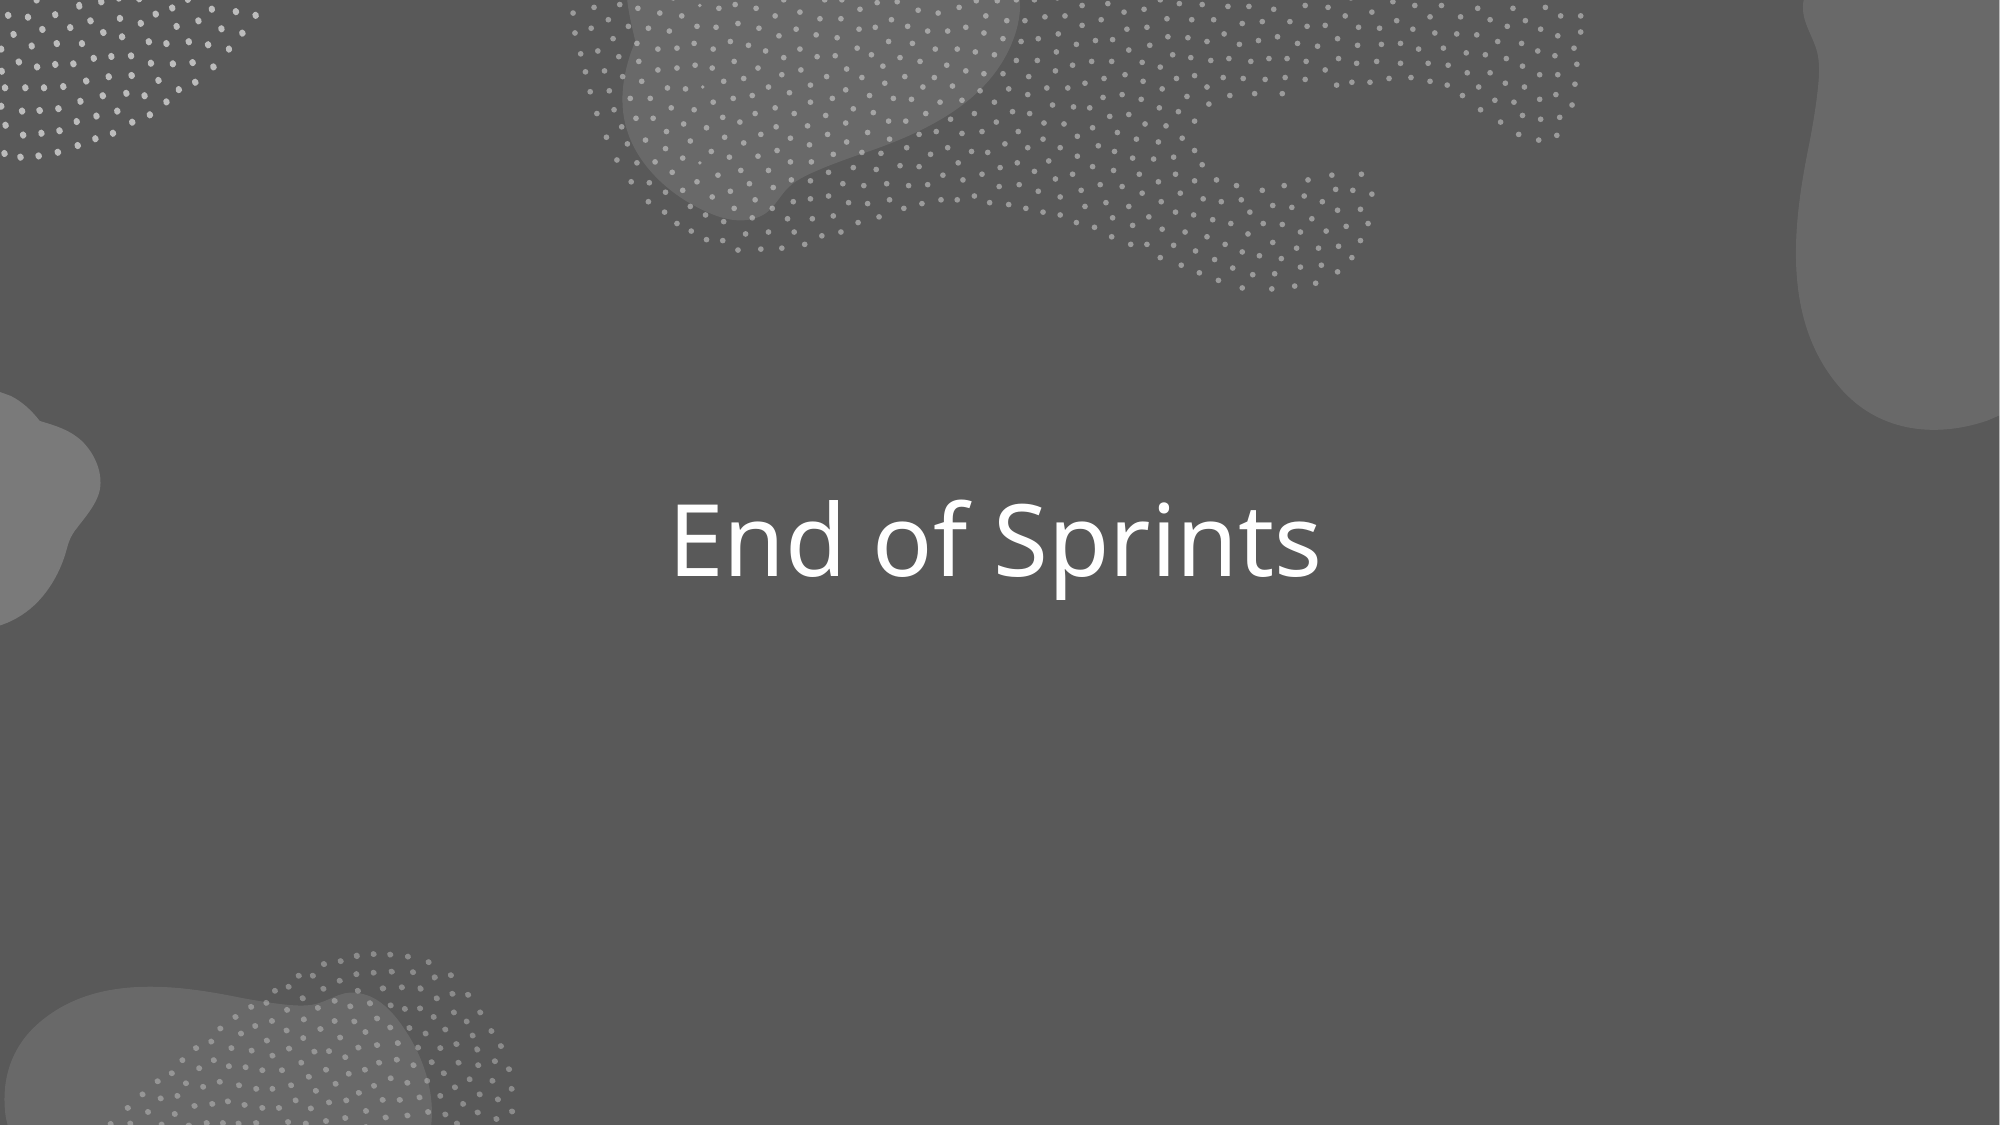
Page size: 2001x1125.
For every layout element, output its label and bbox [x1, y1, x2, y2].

text_box [0, 0, 2000, 1125]
